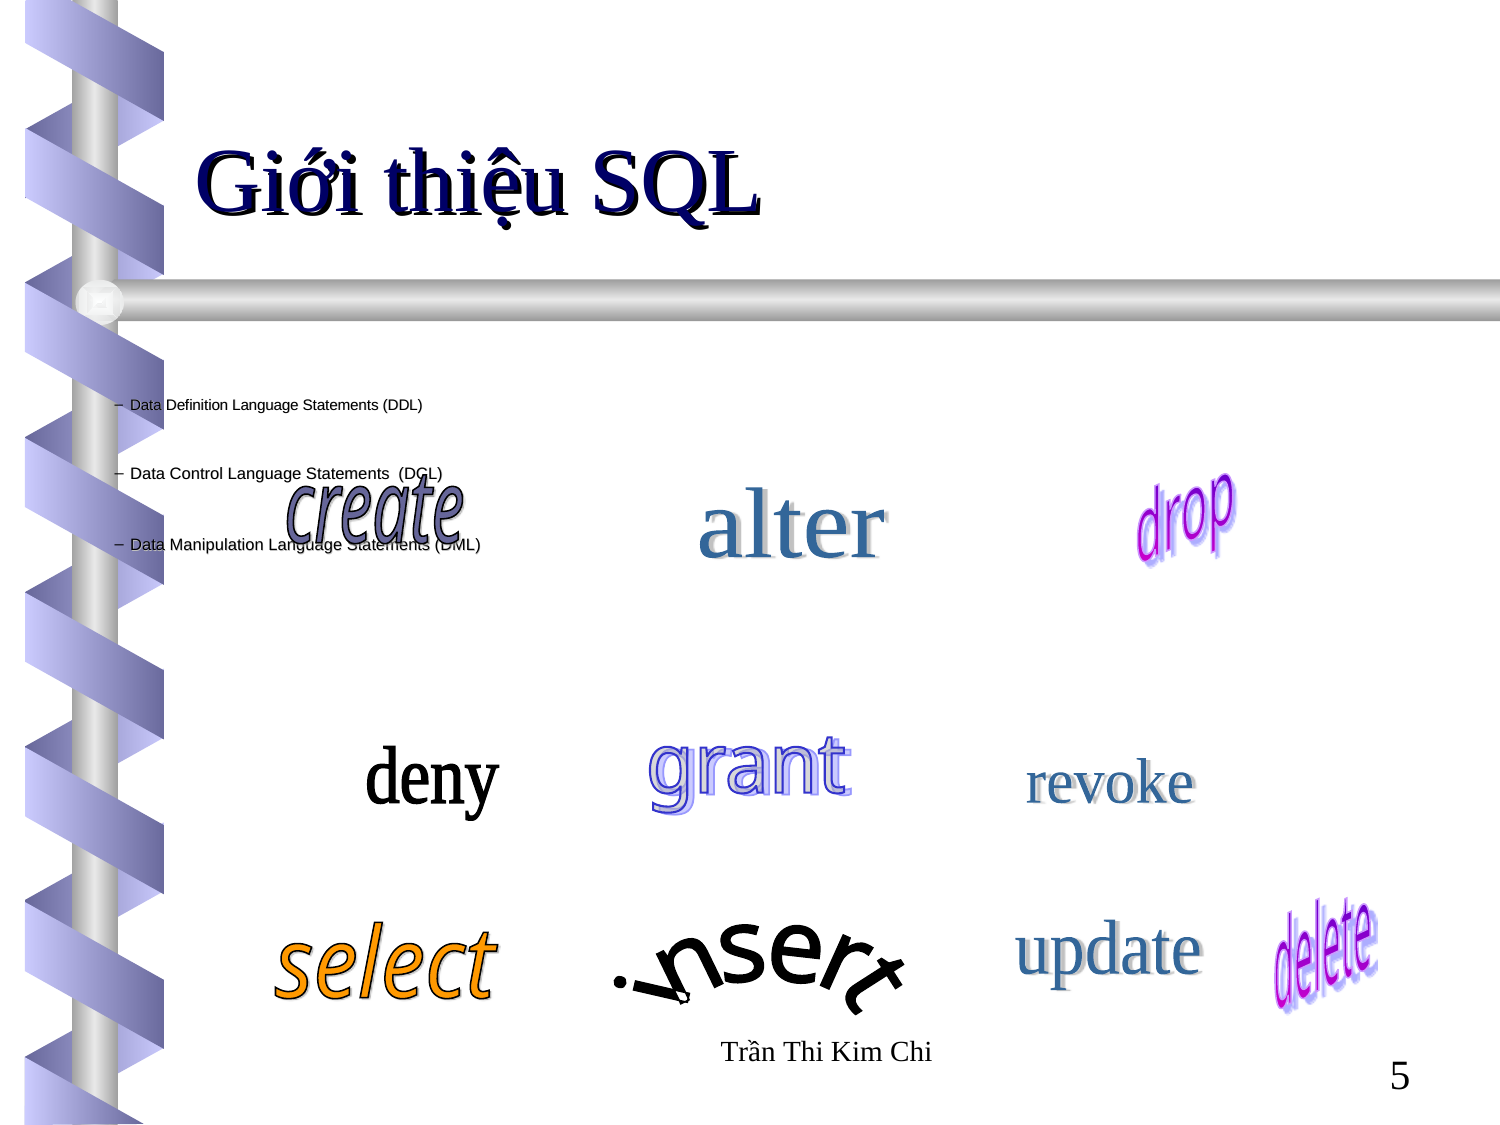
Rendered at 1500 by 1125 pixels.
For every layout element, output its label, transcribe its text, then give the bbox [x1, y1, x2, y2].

text_box Trần Thi Kim Chi [589, 1024, 1065, 1100]
list Data Definition Language Statements (DDL) Data Control Language Statements (DCL) Data Manipulation Language Statements (DML) [74, 387, 1400, 563]
title Giới thiệu SQL [179, 112, 1455, 238]
